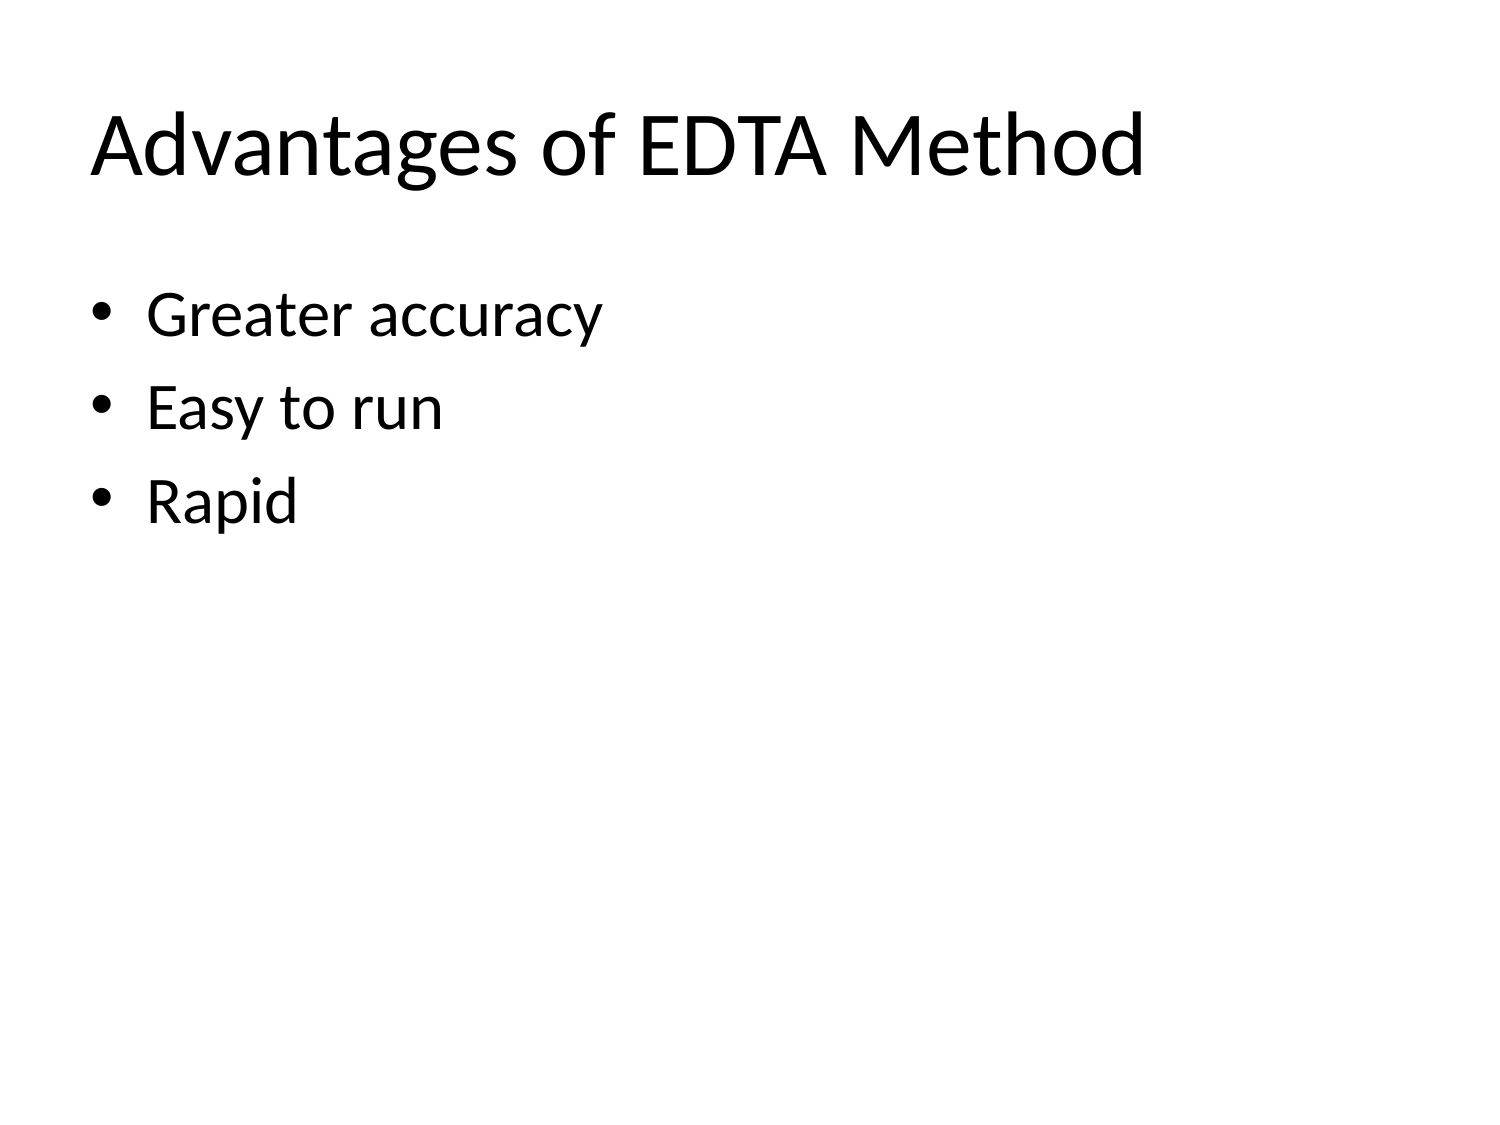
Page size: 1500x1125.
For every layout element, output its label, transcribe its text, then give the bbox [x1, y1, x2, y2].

list Greater accuracy Easy to run Rapid [75, 262, 1425, 1005]
title Advantages of EDTA Method [75, 45, 1425, 233]
